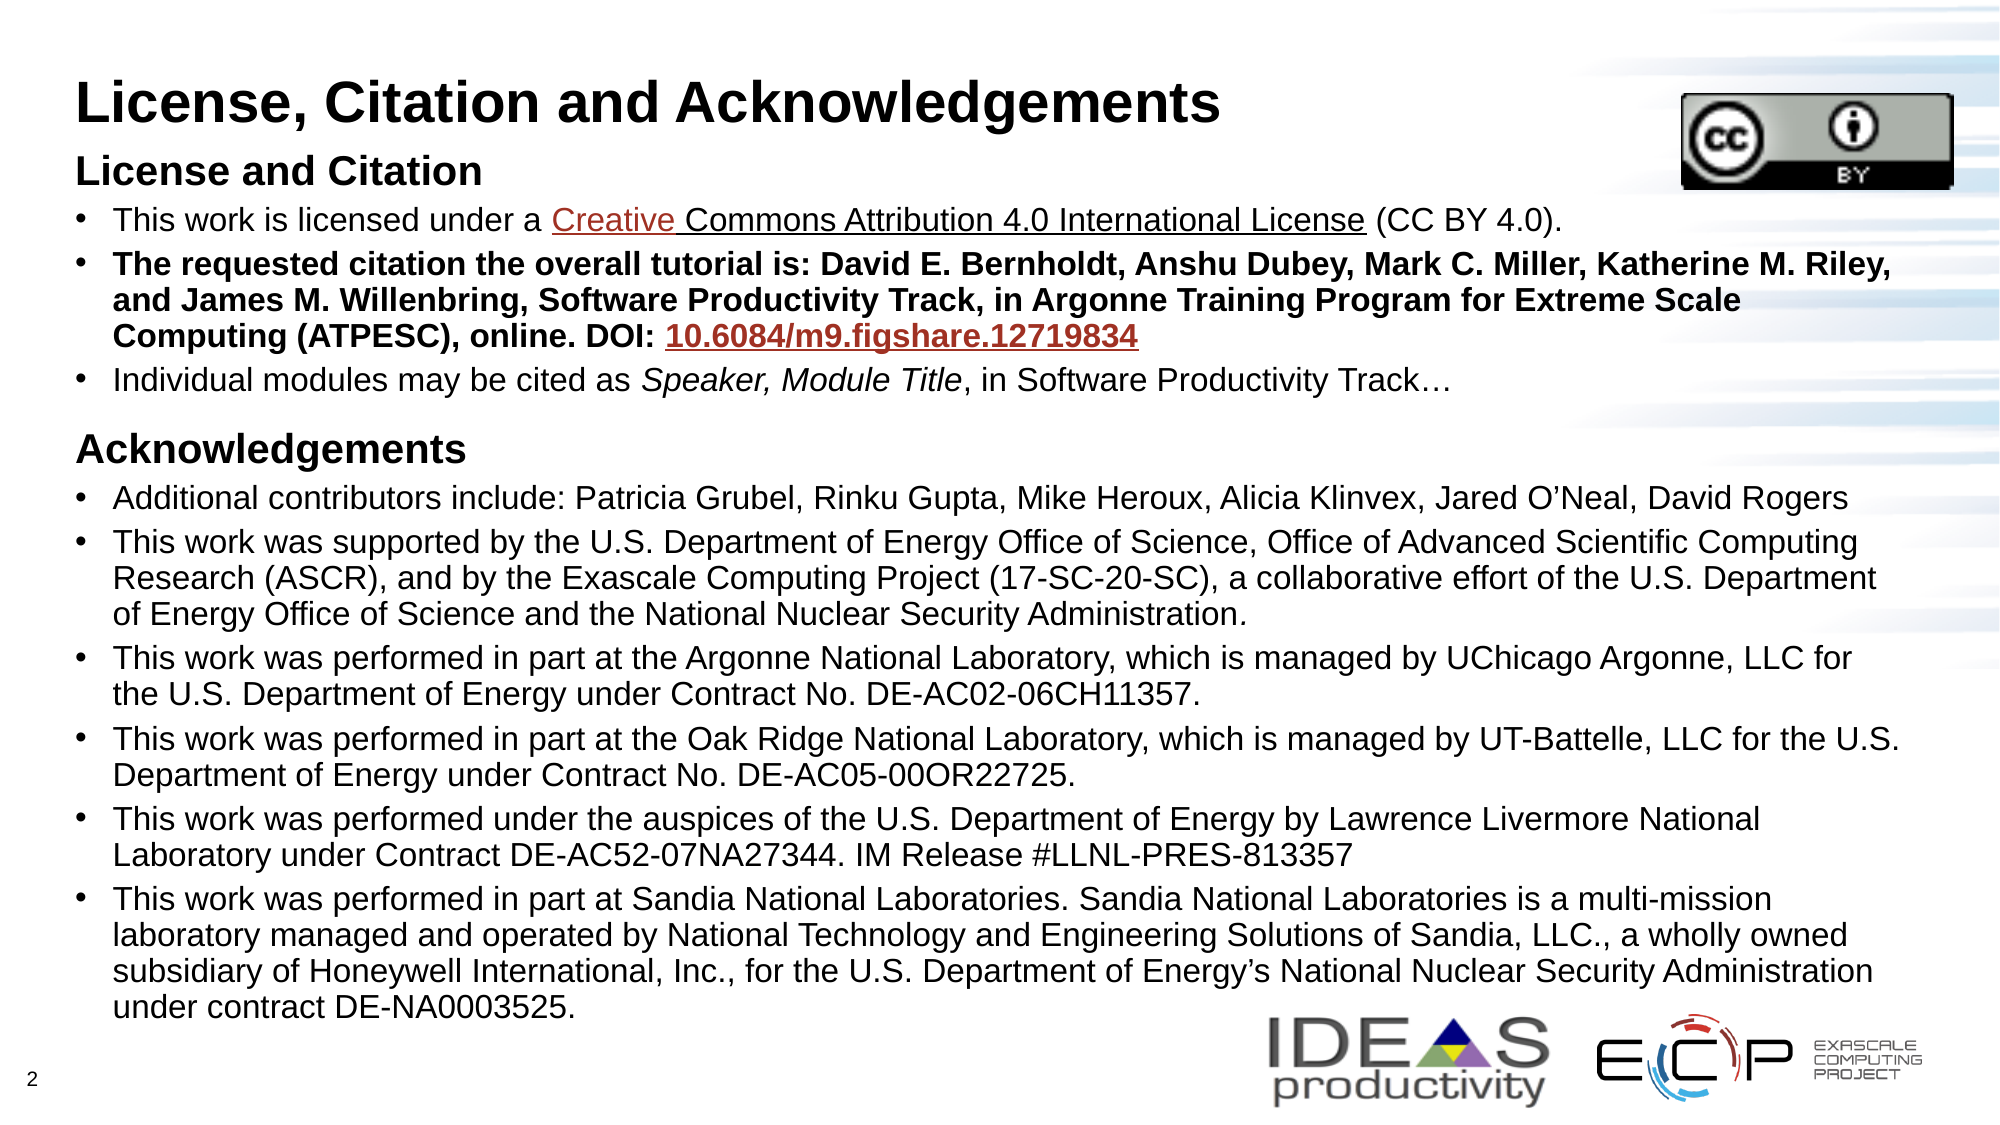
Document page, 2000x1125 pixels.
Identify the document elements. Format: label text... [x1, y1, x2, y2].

picture [1257, 1058, 1560, 1115]
picture [1531, 0, 2000, 669]
title License, Citation and Acknowledgements [59, 67, 1926, 141]
list License and Citation This work is licensed under a Creative Commons Attribution 4.0 International License (CC BY 4.0). The requested citation the overall tutorial is: David E. Bernholdt, Anshu Dubey, Mark C. Miller, Katherine M. Riley, and James M. Willenbring, Software Productivity Track, in Argonne Training Program for Extreme Scale Computing (ATPESC), online. DOI: 10.6084/m9.figshare.12719834 Individual modules may be cited as Speaker, Module Title, in Software Productivity Track… Acknowledgements Additional contributors include: Patricia Grubel, Rinku Gupta, Mike Heroux, Alicia Klinvex, Jared O’Neal, David Rogers This work was supported by the U.S. Department of Energy Office of Science, Office of Advanced Scientific Computing Research (ASCR), and by the Exascale Computing Project (17-SC-20-SC), a collaborative effort of the U.S. Department of Energy Office of Science and the National Nuclear Security Administration. This work was performed in part at the Argonne National Laboratory, which is managed by UChicago Argonne, LLC for the U.S. Department of Energy under Contract No. DE-AC02-06CH11357. This work was performed in part at the Oak Ridge National Laboratory, which is managed by UT-Battelle, LLC for the U.S. Department of Energy under Contract No. DE-AC05-00OR22725. This work was performed under the auspices of the U.S. Department of Energy by Lawrence Livermore National Laboratory under Contract DE-AC52-07NA27344. IM Release #LLNL-PRES-813357 This work was performed in part at Sandia National Laboratories. Sandia National Laboratories is a multi-mission laboratory managed and operated by National Technology and Engineering Solutions of Sandia, LLC., a wholly owned subsidiary of Honeywell International, Inc., for the U.S. Department of Energy’s National Nuclear Security Administration under contract DE-NA0003525. [59, 141, 1926, 1058]
picture [1597, 1058, 1922, 1102]
